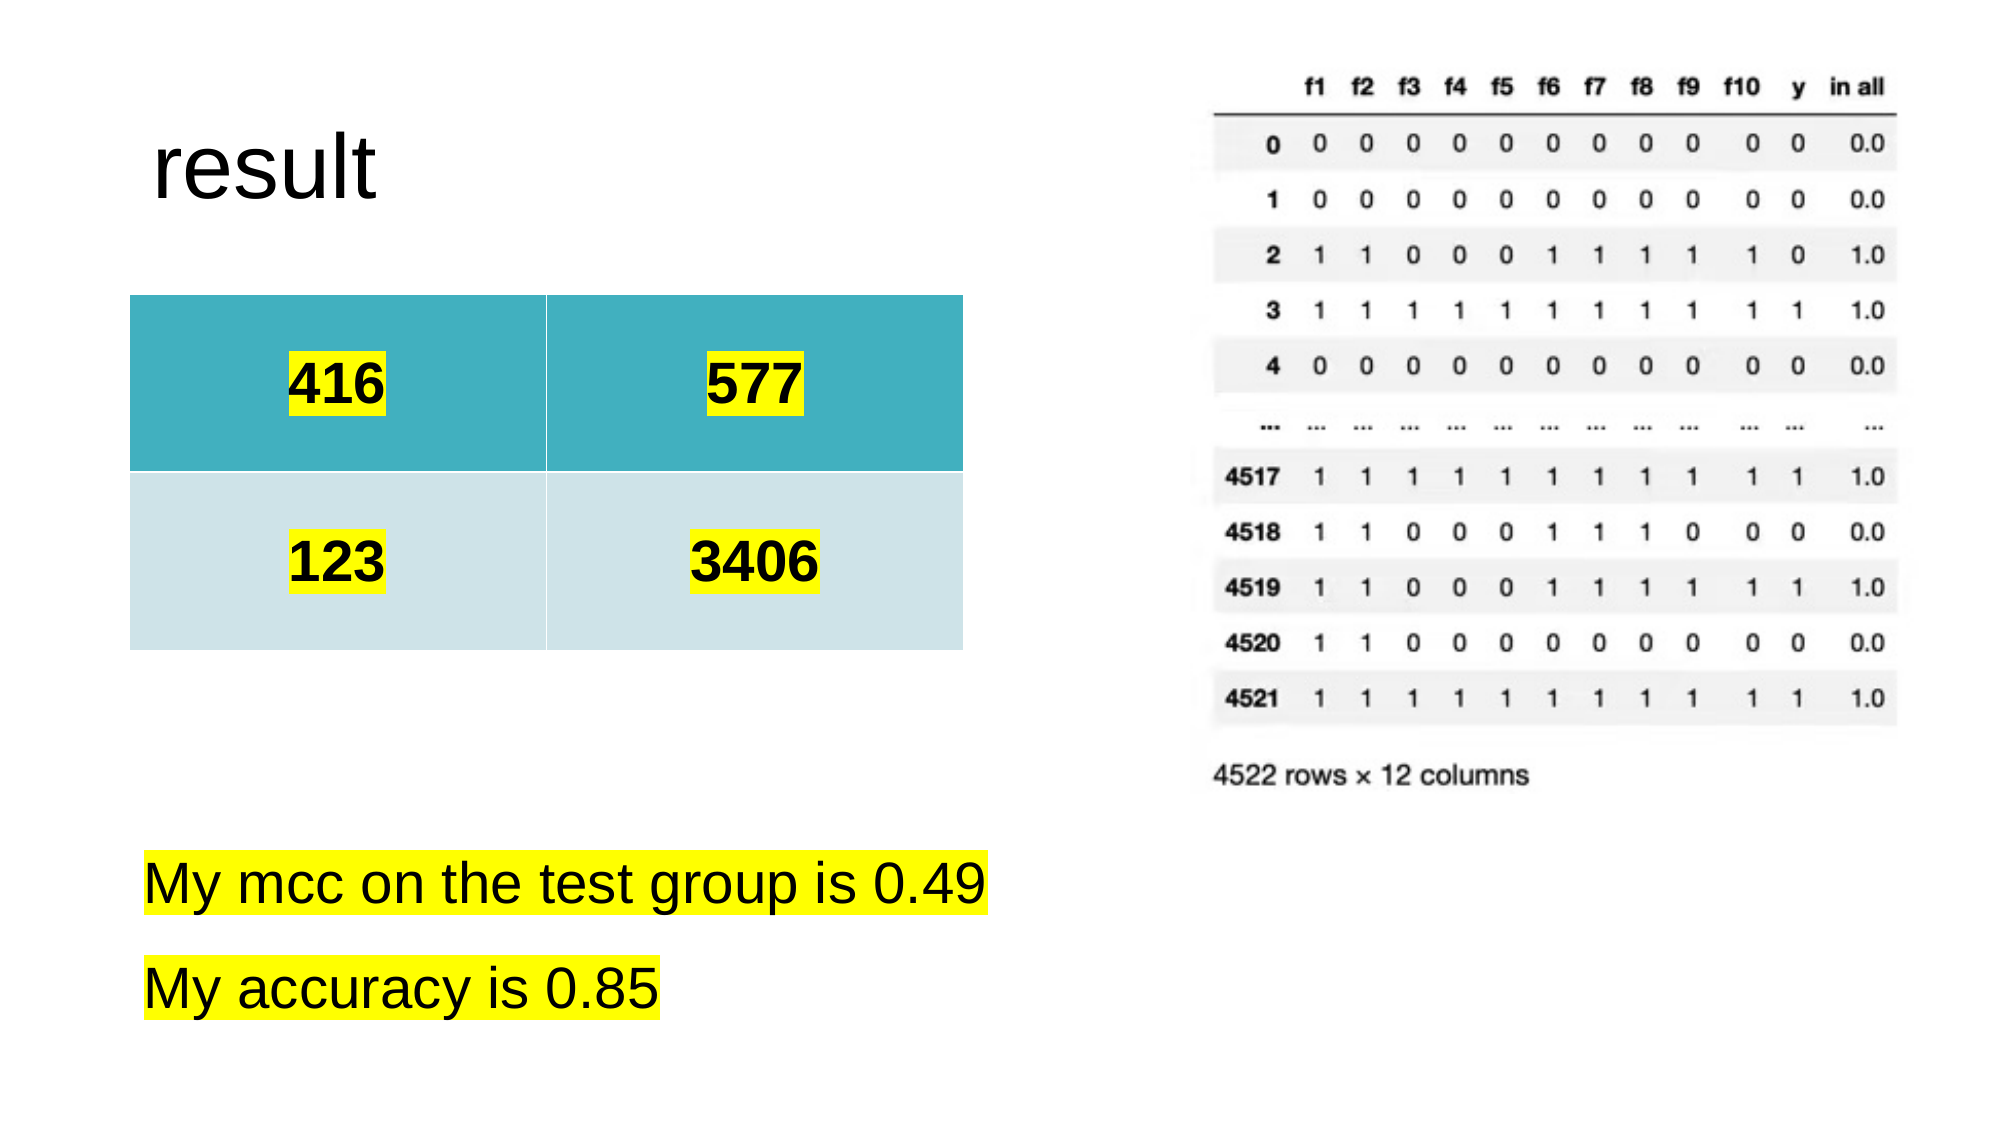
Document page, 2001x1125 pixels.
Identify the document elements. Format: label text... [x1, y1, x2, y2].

table_cell 3406 [547, 473, 963, 650]
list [1190, 52, 2000, 794]
table_cell 123 [130, 473, 546, 650]
title result [137, 59, 1190, 278]
table_header 577 [547, 295, 963, 471]
text_box My mcc on the test group is 0.49 My accuracy is 0.85 [128, 802, 1135, 1028]
table_header 416 [130, 295, 546, 471]
